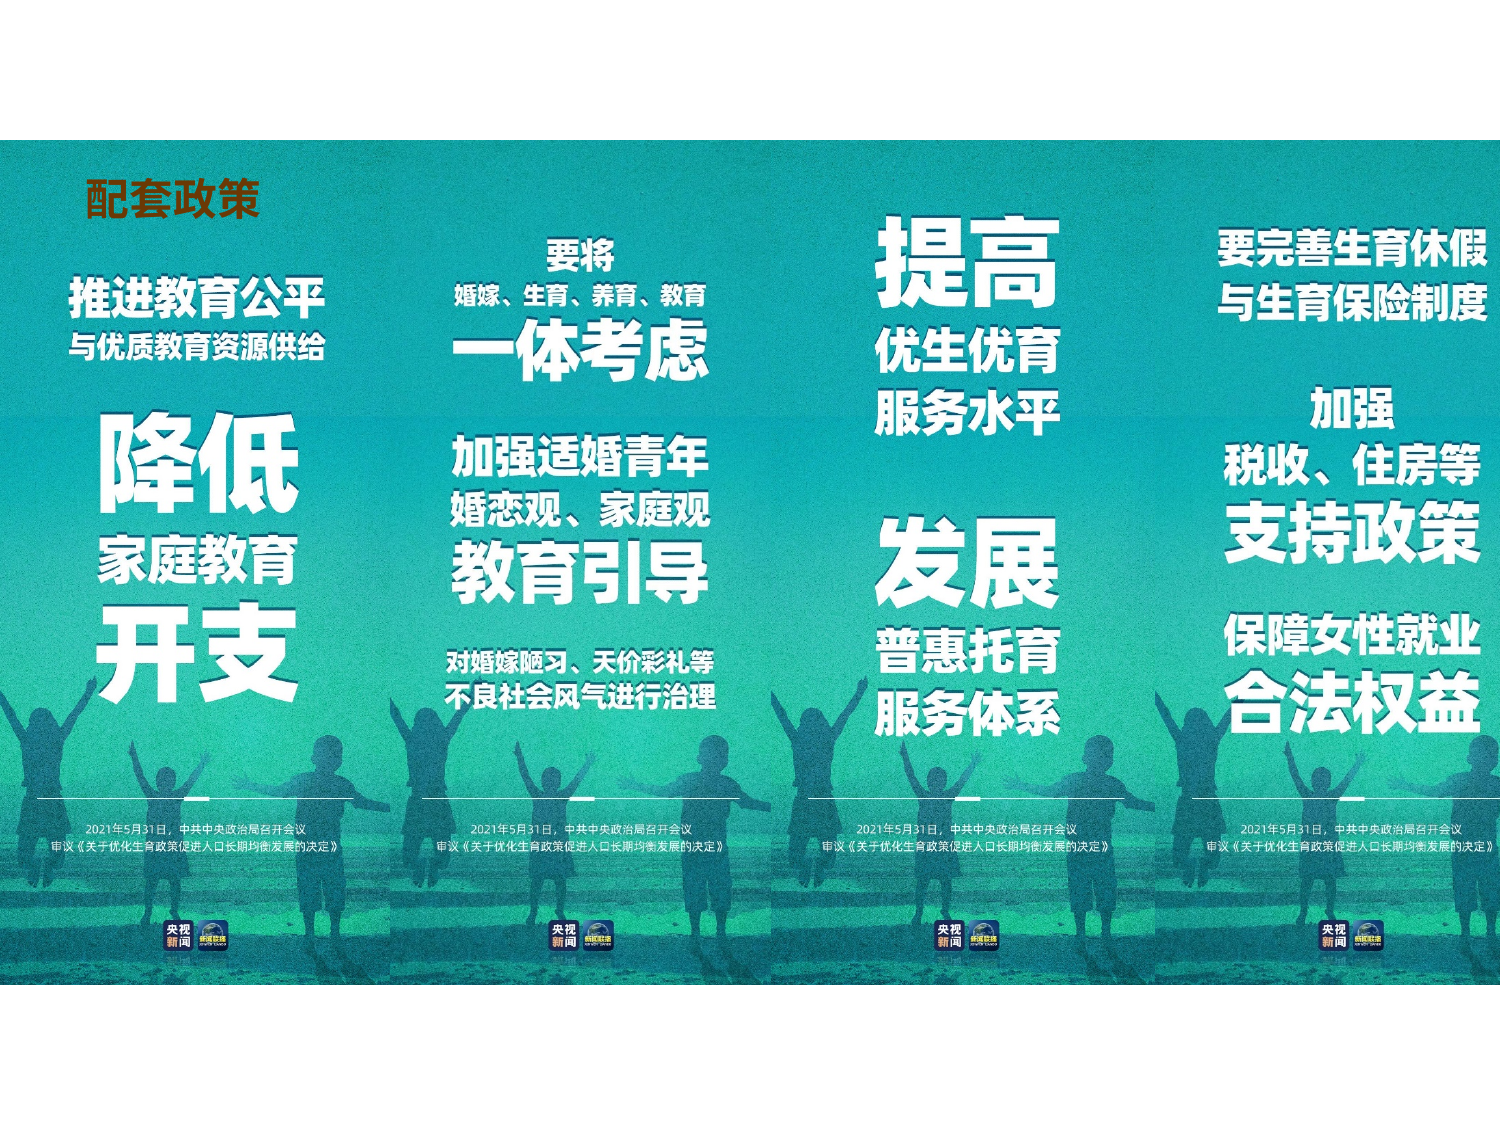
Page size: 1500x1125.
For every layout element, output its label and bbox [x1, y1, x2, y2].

picture [0, 140, 1500, 985]
